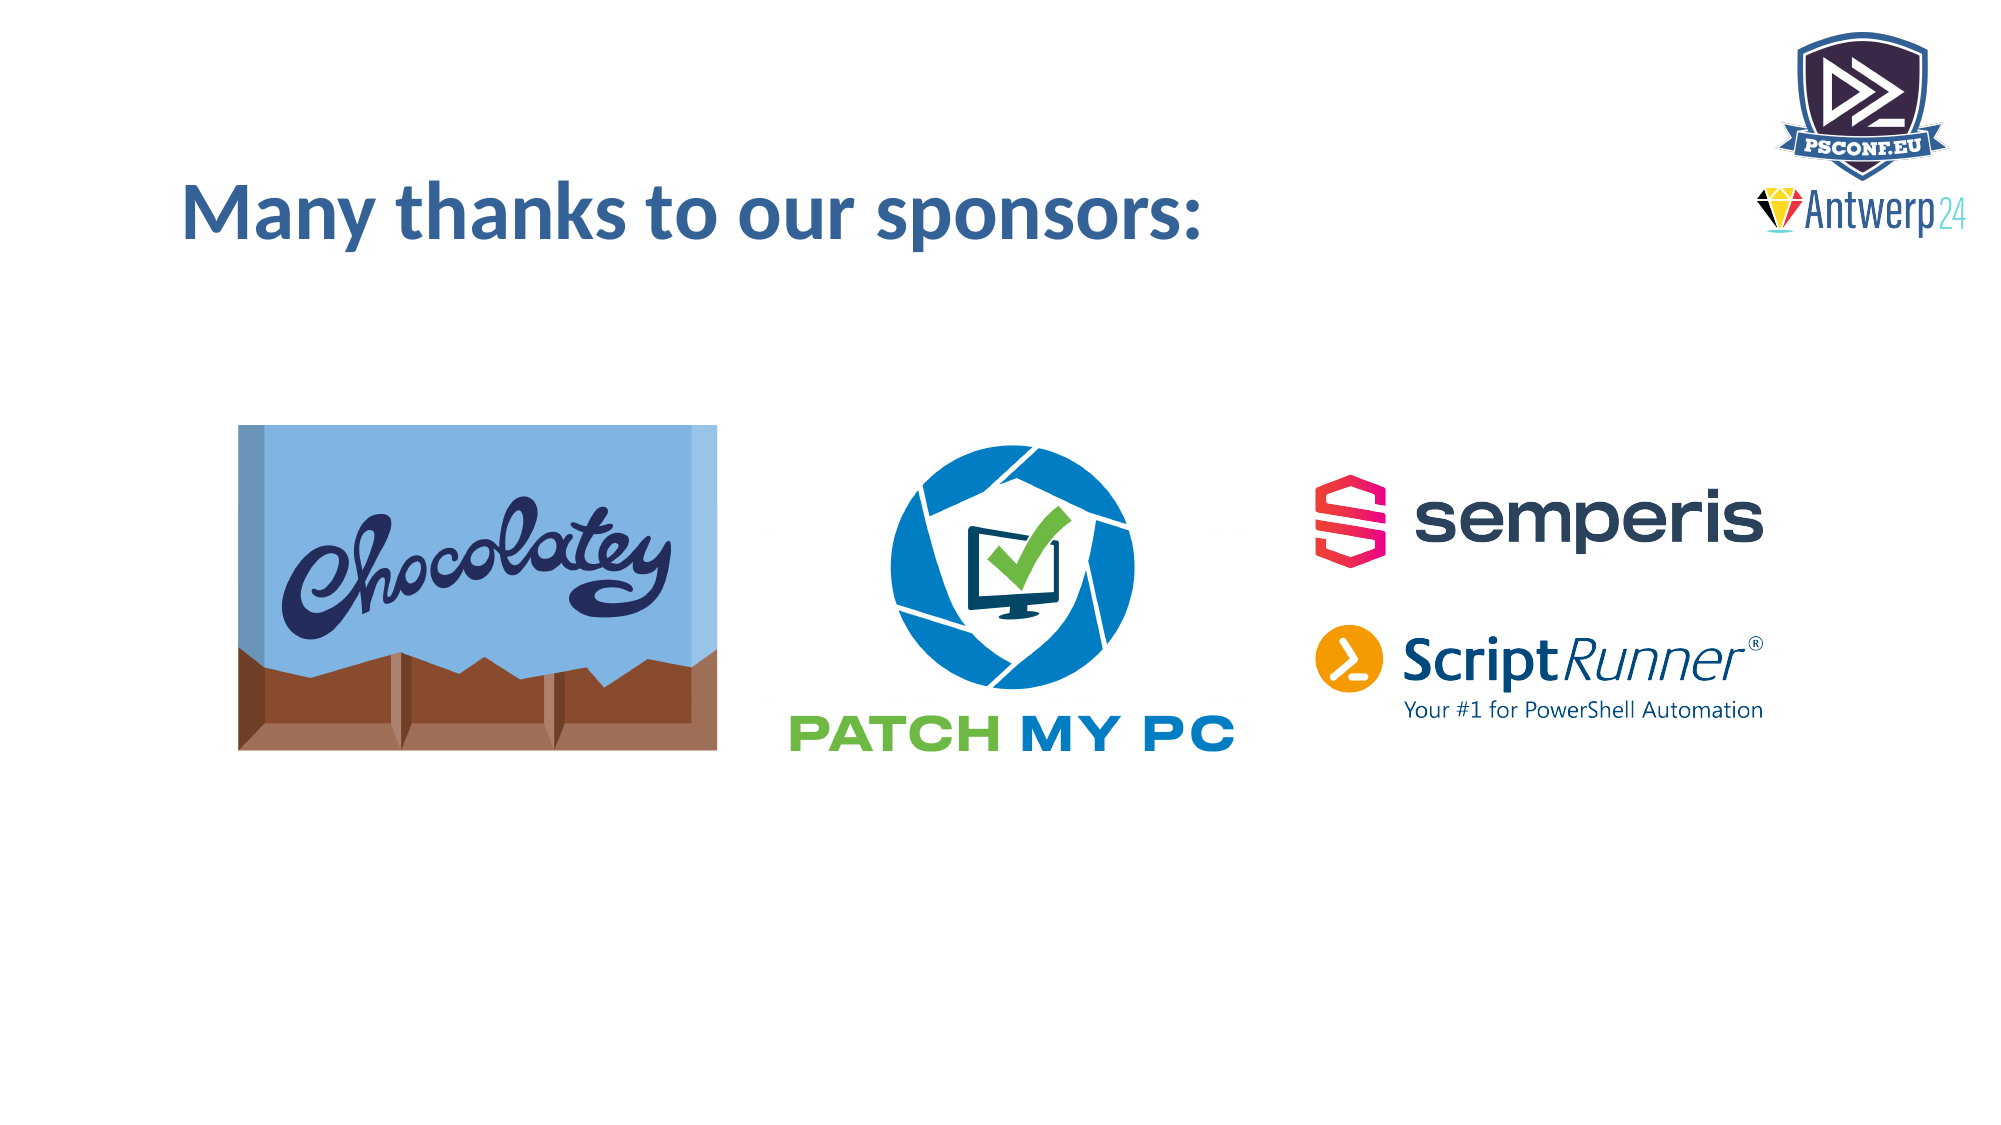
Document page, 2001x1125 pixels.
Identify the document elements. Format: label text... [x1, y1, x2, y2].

title Many thanks to our sponsors: [165, 103, 1763, 321]
picture [1775, 32, 1950, 181]
picture [238, 410, 1763, 788]
picture [1763, 188, 1966, 238]
